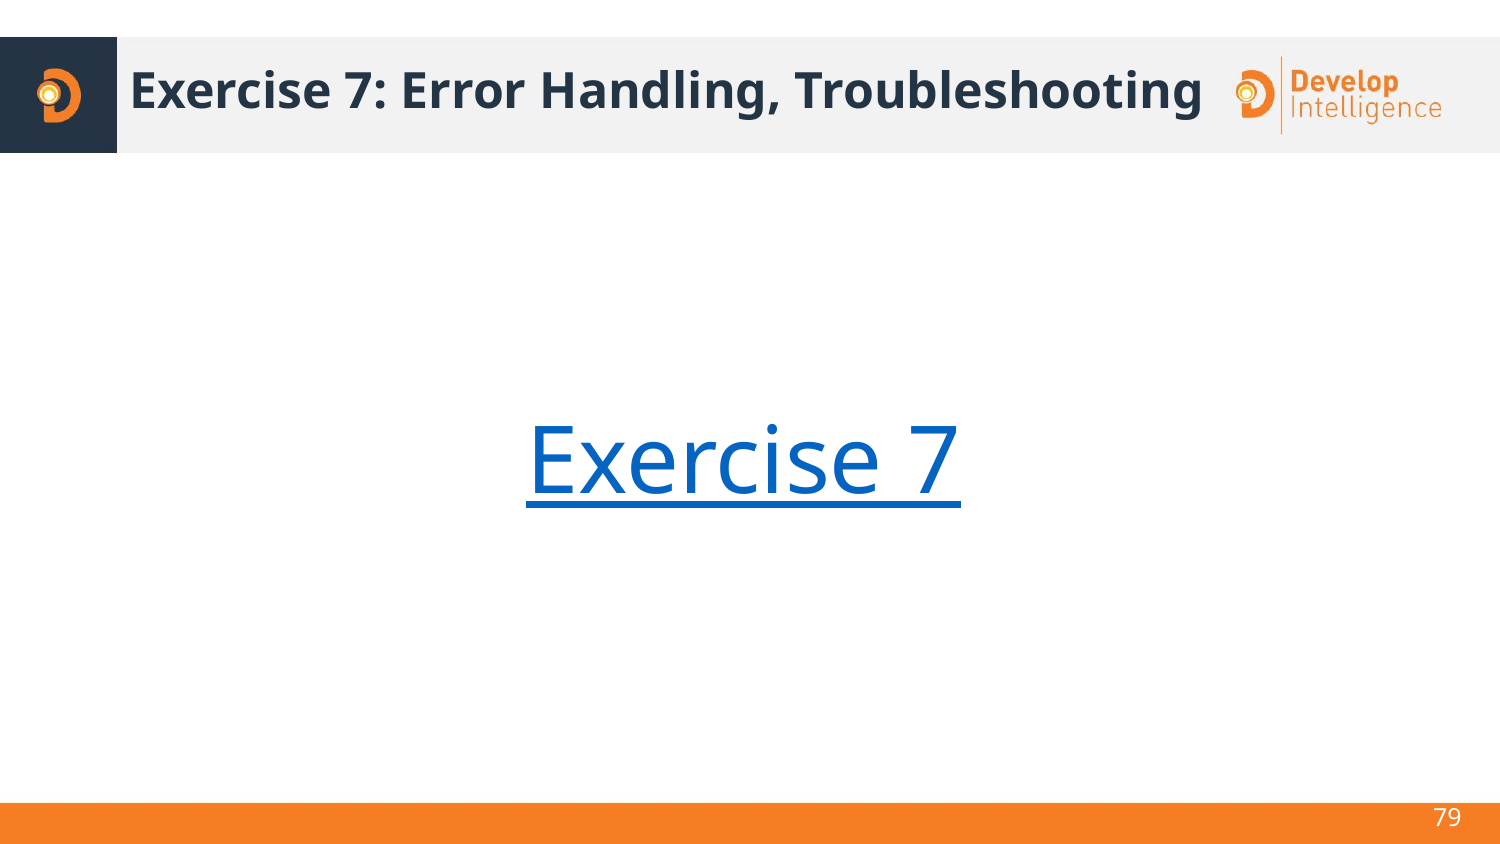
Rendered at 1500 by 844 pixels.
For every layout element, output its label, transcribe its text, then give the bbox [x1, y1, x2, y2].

title Exercise 7: Error Handling, Troubleshooting [118, 36, 1500, 148]
slide_number 79 [1396, 800, 1499, 838]
list Exercise 7 [102, 182, 1397, 759]
picture [0, 0, 1500, 844]
